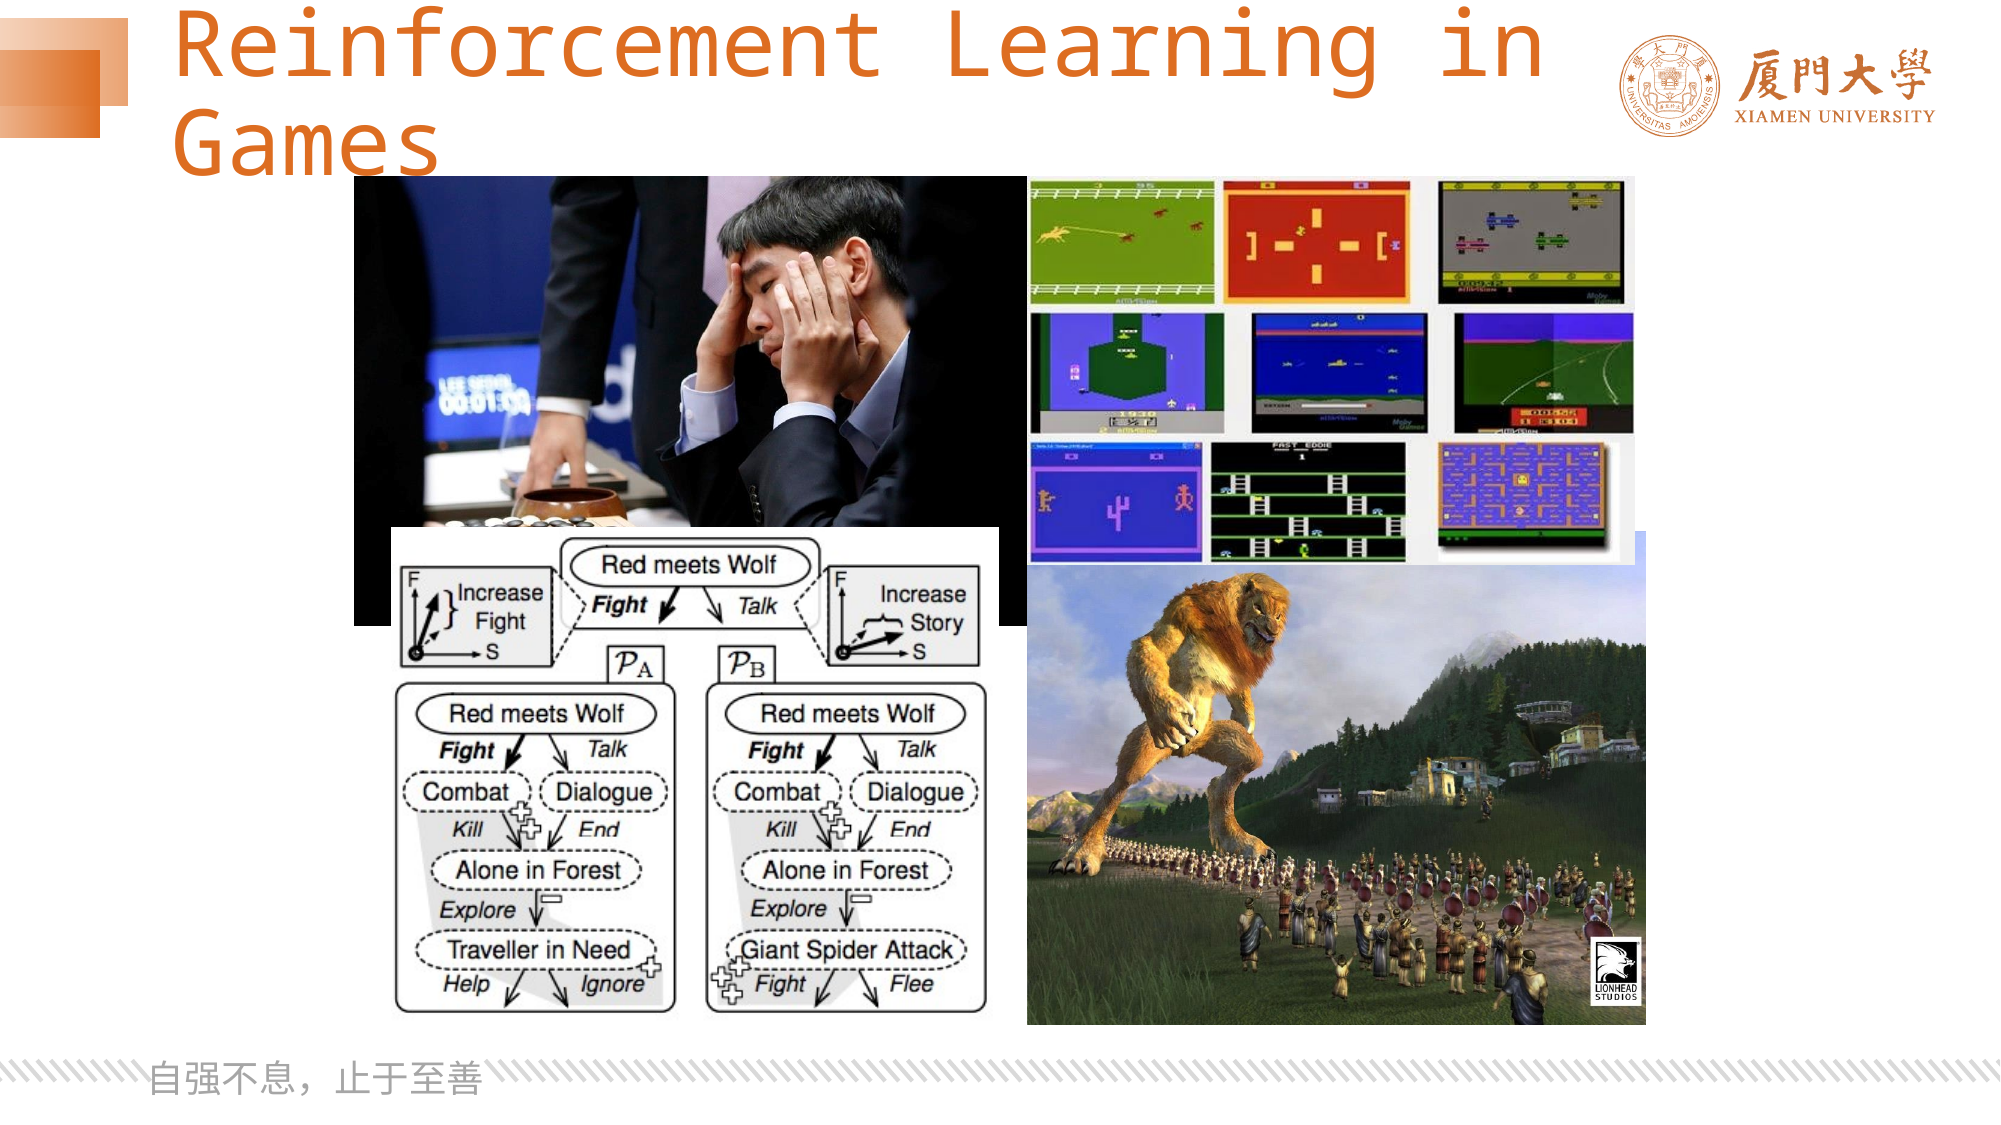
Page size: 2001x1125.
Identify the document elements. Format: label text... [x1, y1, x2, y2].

title Reinforcement Learning in Games [156, 16, 1882, 177]
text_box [354, 176, 1646, 1025]
